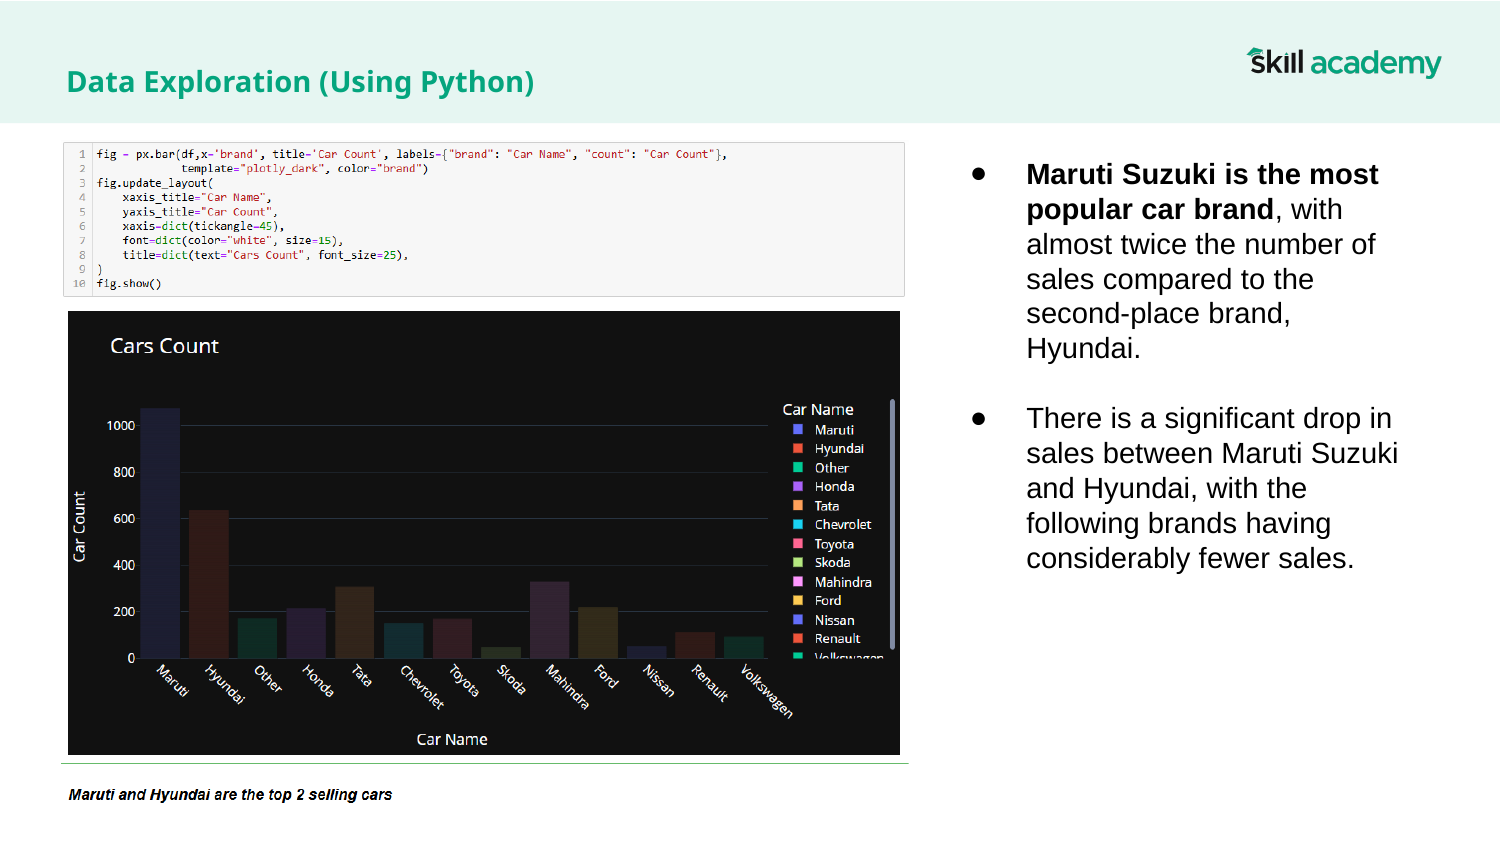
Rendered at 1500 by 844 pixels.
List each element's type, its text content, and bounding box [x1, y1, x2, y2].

picture [60, 139, 909, 814]
title Data Exploration (Using Python) [51, 48, 1449, 123]
list Maruti Suzuki is the most popular car brand, with almost twice the number of sales compared to the second-place brand, Hyundai. There is a significant drop in sales between Maruti Suzuki and Hyundai, with the following brands having considerably fewer sales. [936, 140, 1420, 633]
